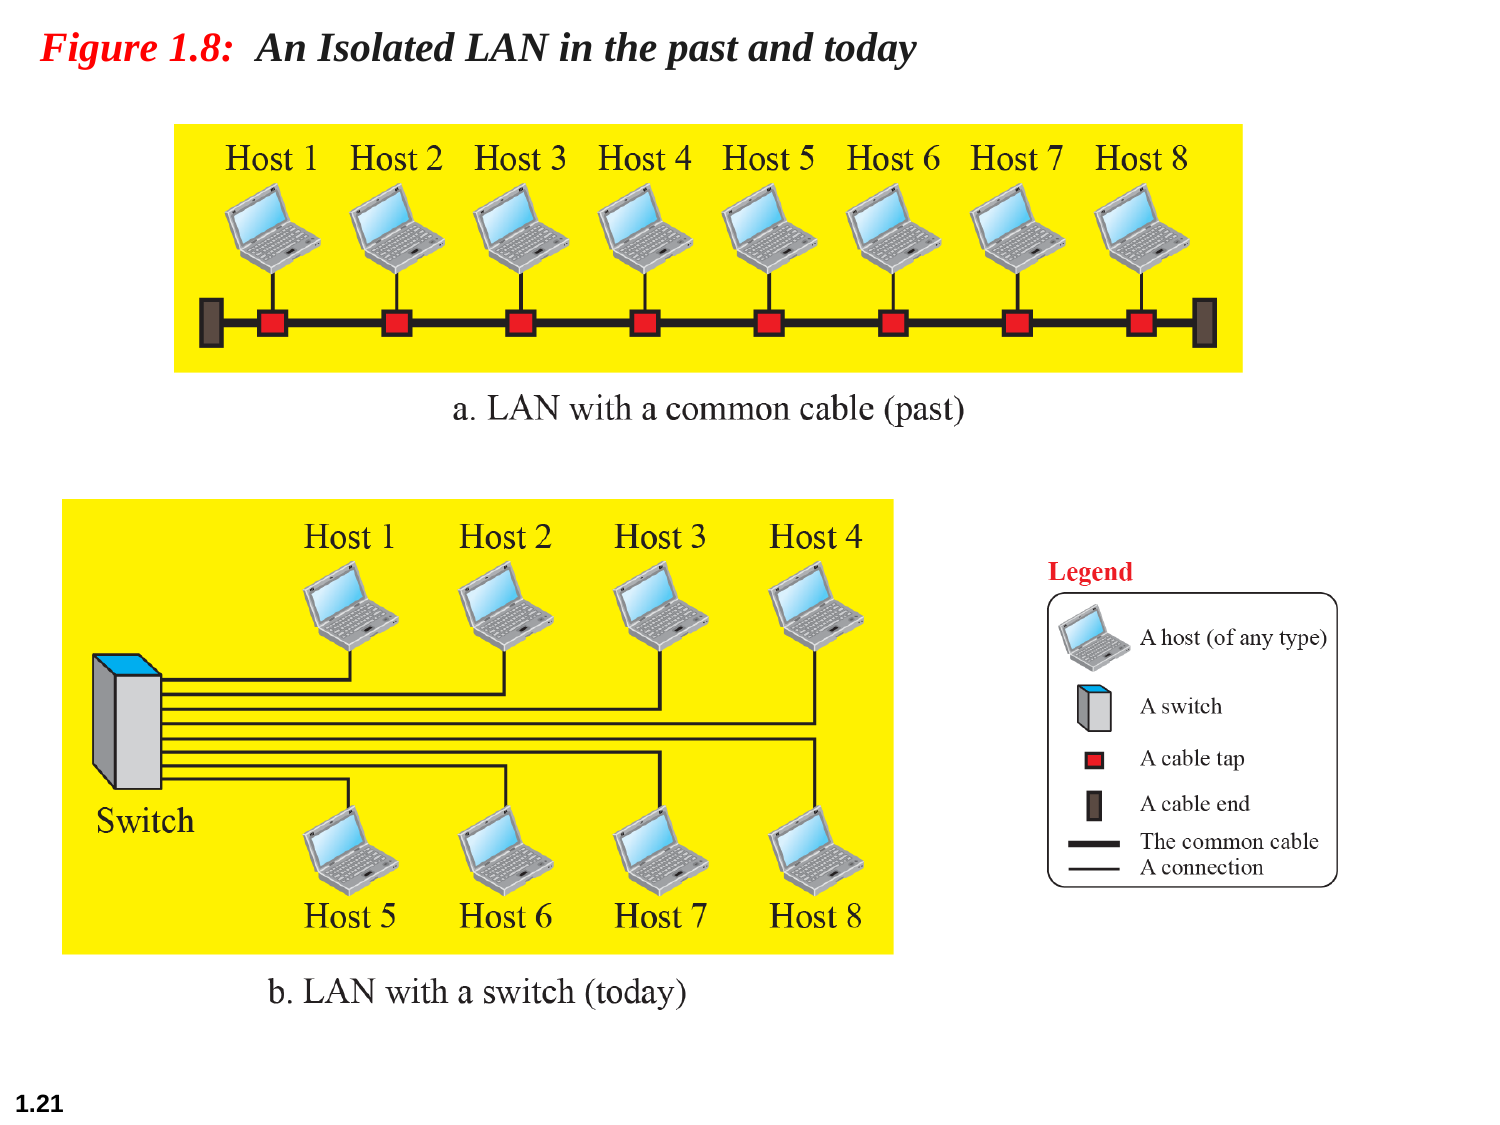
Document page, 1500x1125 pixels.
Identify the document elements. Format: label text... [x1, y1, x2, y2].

picture [1047, 557, 1338, 888]
picture [62, 499, 894, 1014]
text_box Figure 1.8: An Isolated LAN in the past and today [24, 12, 1500, 78]
text_box 1.21 [0, 1049, 313, 1125]
picture [174, 124, 1243, 430]
